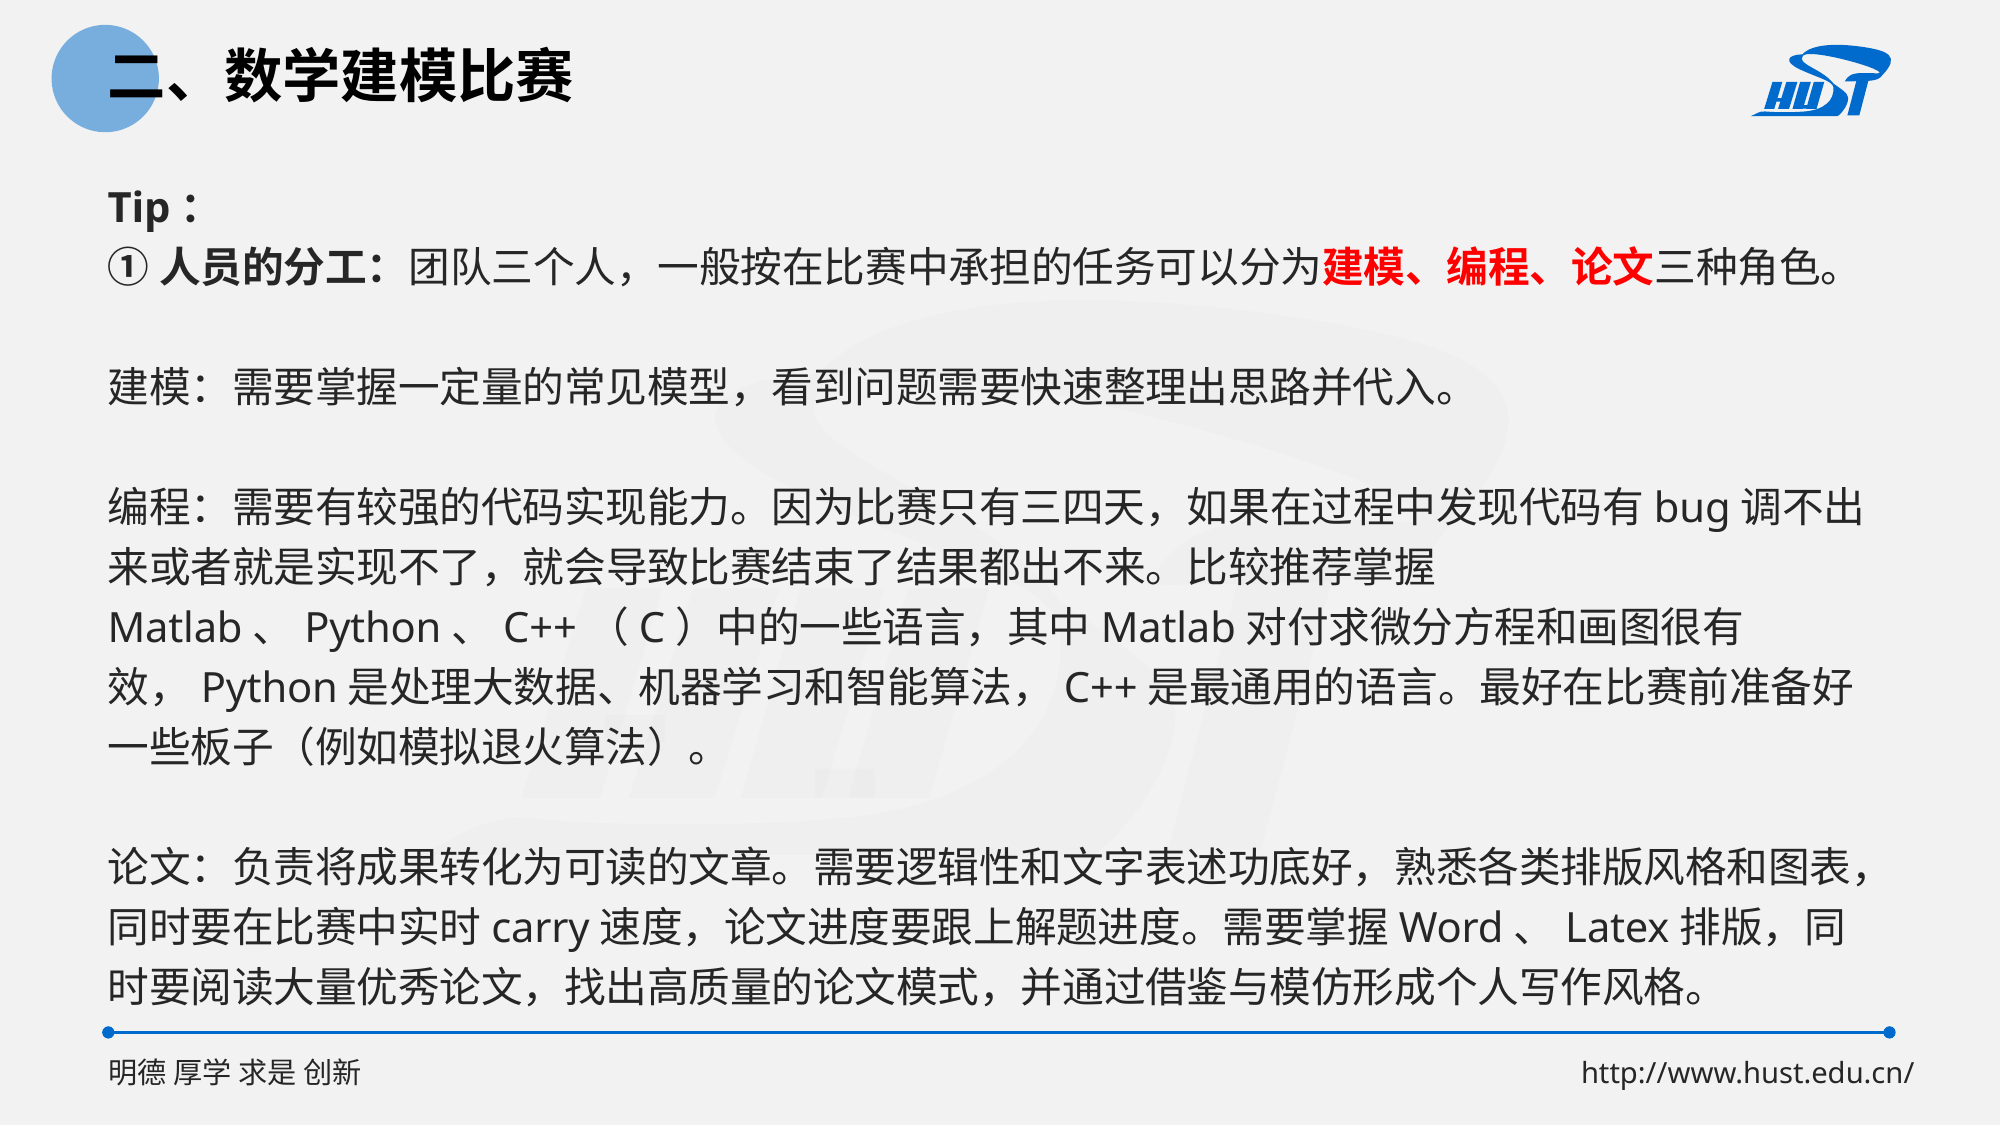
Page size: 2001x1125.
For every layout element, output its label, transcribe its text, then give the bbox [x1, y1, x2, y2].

text_box Tip： ①人员的分工：团队三个人，一般按在比赛中承担的任务可以分为建模、编程、论文三种角色。 建模：需要掌握一定量的常见模型，看到问题需要快速整理出思路并代入。 编程：需要有较强的代码实现能力。因为比赛只有三四天，如果在过程中发现代码有bug调不出来或者就是实现不了，就会导致比赛结束了结果都出不来。比较推荐掌握Matlab、Python、C++（C）中的一些语言，其中Matlab对付求微分方程和画图很有效，Python是处理大数据、机器学习和智能算法，C++是最通用的语言。最好在比赛前准备好一些板子（例如模拟退火算法）。 论文：负责将成果转化为可读的文章。需要逻辑性和文字表述功底好，熟悉各类排版风格和图表，同时要在比赛中实时carry速度，论文进度要跟上解题进度。需要掌握Word、Latex排版，同时要阅读大量优秀论文，找出高质量的论文模式，并通过借鉴与模仿形成个人写作风格。 [92, 163, 1889, 1019]
list 二、数学建模比赛 [92, 43, 887, 114]
